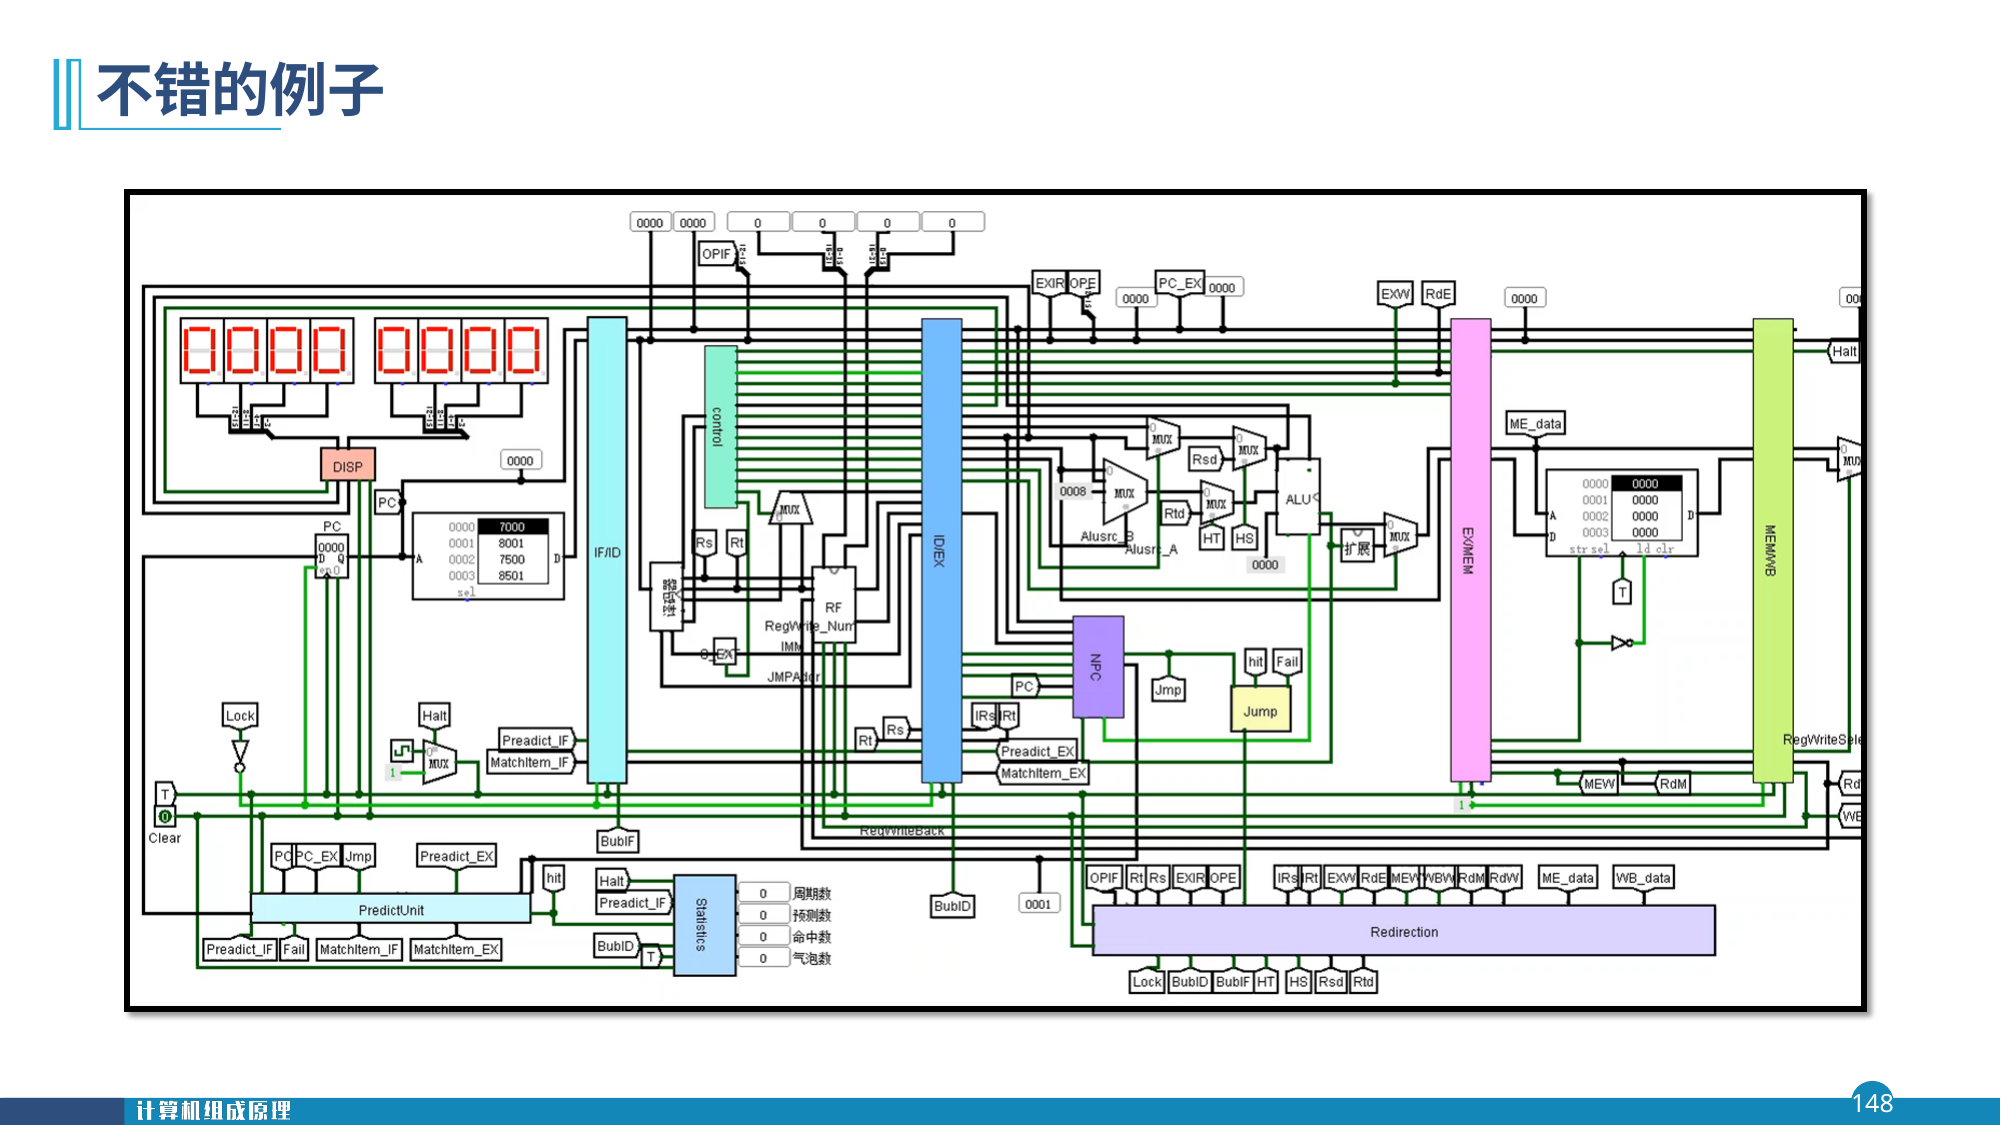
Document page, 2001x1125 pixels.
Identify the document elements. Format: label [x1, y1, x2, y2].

picture [120, 184, 1880, 1025]
title [80, 42, 1805, 144]
